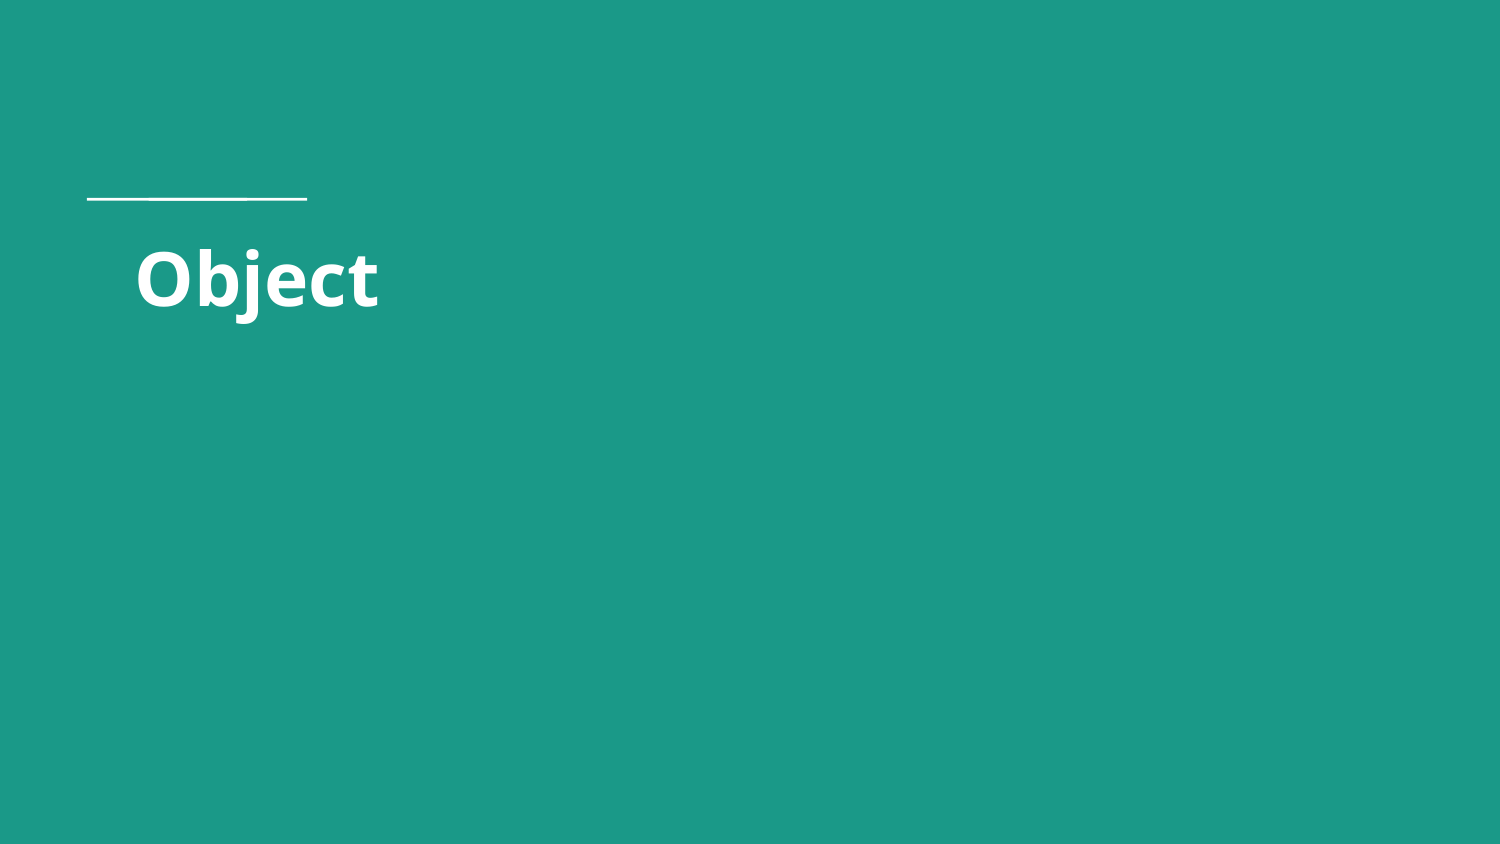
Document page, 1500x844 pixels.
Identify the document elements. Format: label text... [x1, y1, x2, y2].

title Object [119, 216, 1381, 466]
